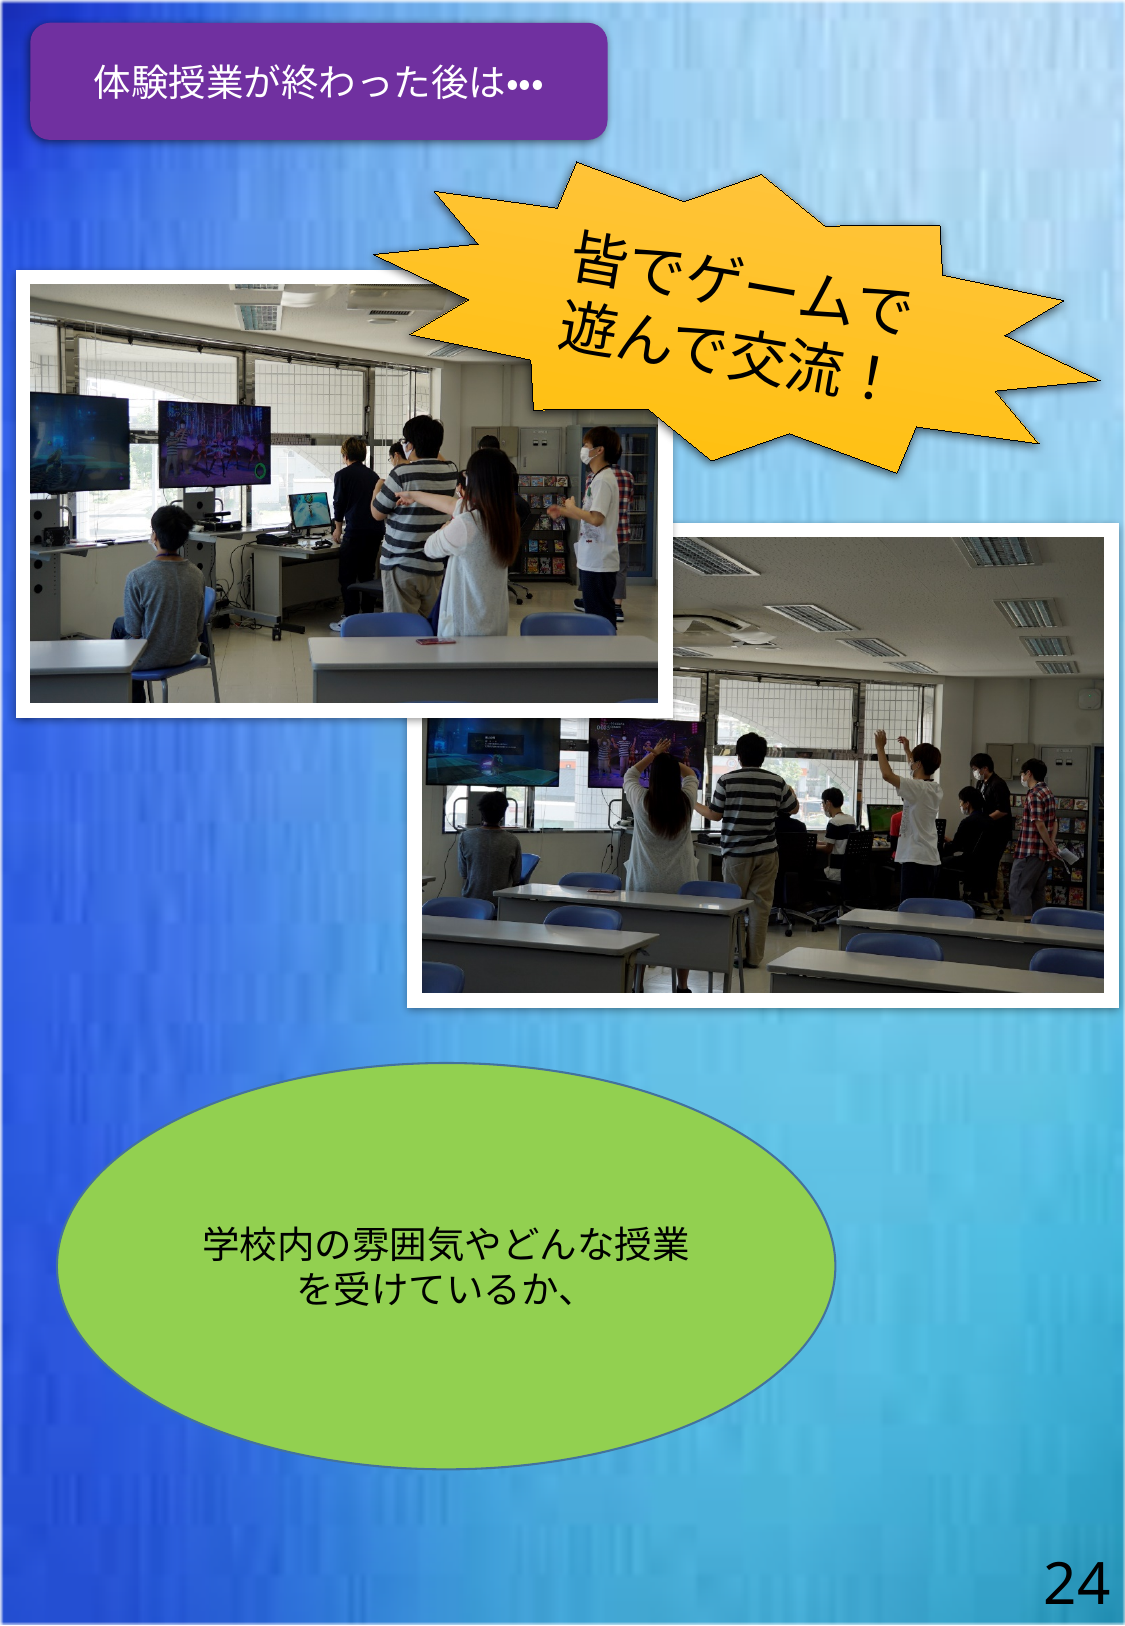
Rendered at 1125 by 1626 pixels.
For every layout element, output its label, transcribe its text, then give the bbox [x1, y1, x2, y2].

picture [0, 4, 1125, 1622]
text_box 皆でゲームで遊んで交流！ [428, 161, 942, 249]
text_box 学校内の雰囲気やどんな授業を受けているか、 [115, 1375, 777, 1471]
text_box 体験授業が終わった後は・・・ [30, 22, 608, 140]
text_box 24 [1028, 1539, 1125, 1624]
